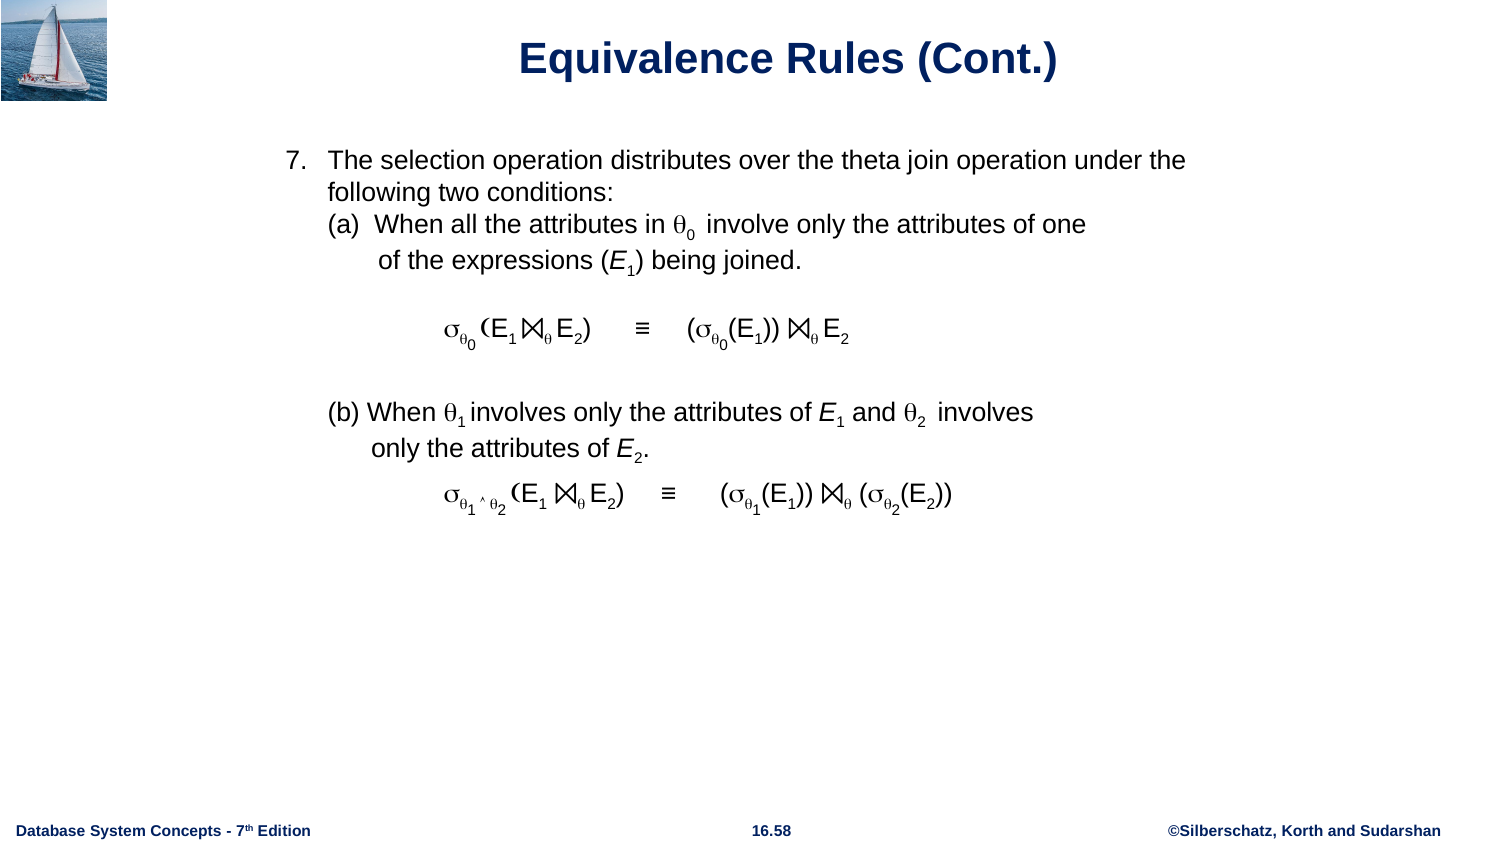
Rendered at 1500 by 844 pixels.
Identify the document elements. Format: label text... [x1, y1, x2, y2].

title Equivalence Rules (Cont.) [125, 14, 1452, 90]
list 7. The selection operation distributes over the theta join operation under the following two conditions: (a) When all the attributes in 0 involve only the attributes of one of the expressions (E1) being joined. 0 E1 ⨝ E2) ≡ (0(E1)) ⨝ E2 (b) When 1 involves only the attributes of E1 and 2 involves only the attributes of E2. 1  2 E1 ⨝ E2) ≡ (1(E1)) ⨝ (2(E2)) [270, 135, 1218, 797]
picture [1, 0, 107, 101]
